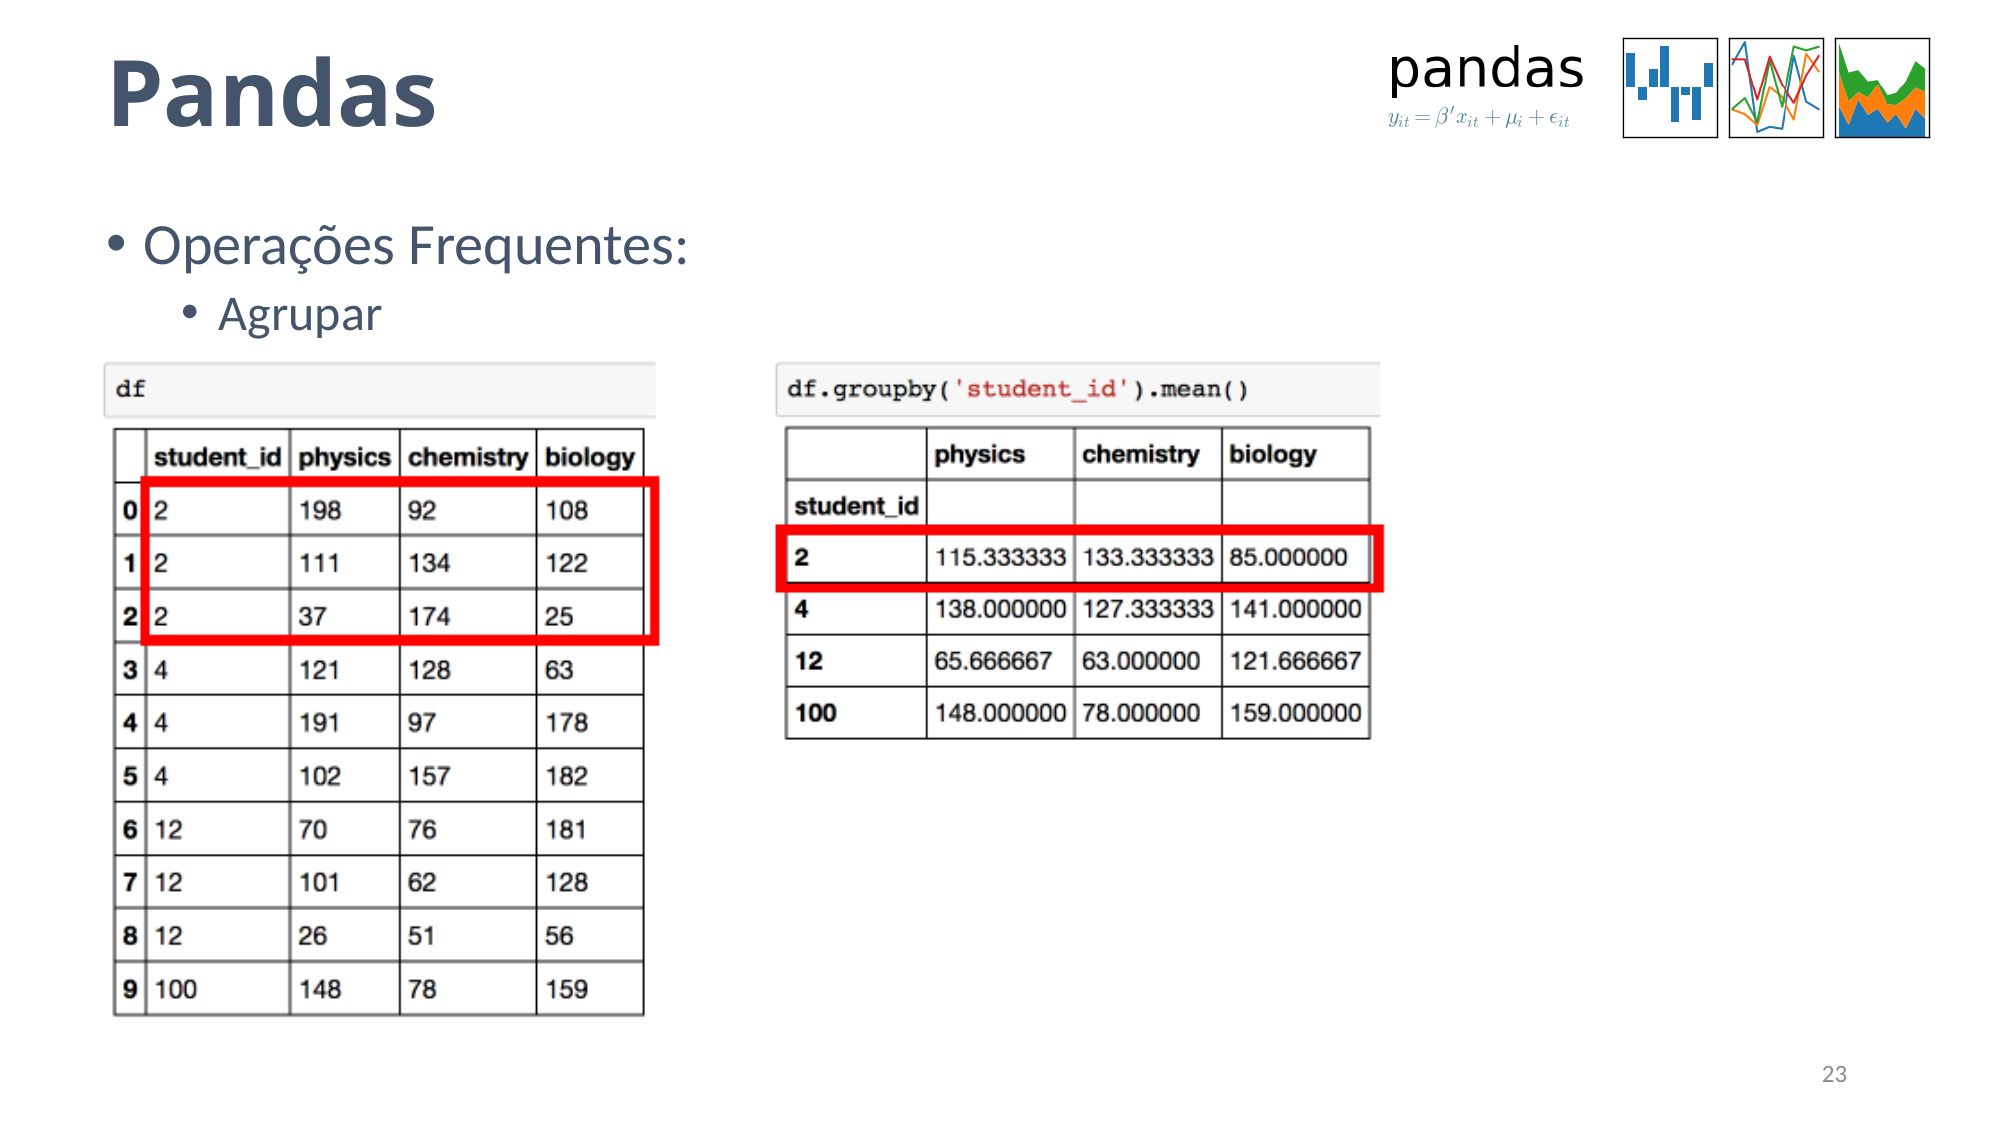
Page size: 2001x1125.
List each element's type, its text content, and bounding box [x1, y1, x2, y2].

slide_number 23 [1412, 1042, 1863, 1103]
list Operações Frequentes: Agrupar [91, 206, 1925, 1014]
picture [91, 351, 669, 1043]
picture [1357, 25, 1946, 148]
title Pandas [91, 15, 1946, 178]
picture [767, 351, 1413, 774]
